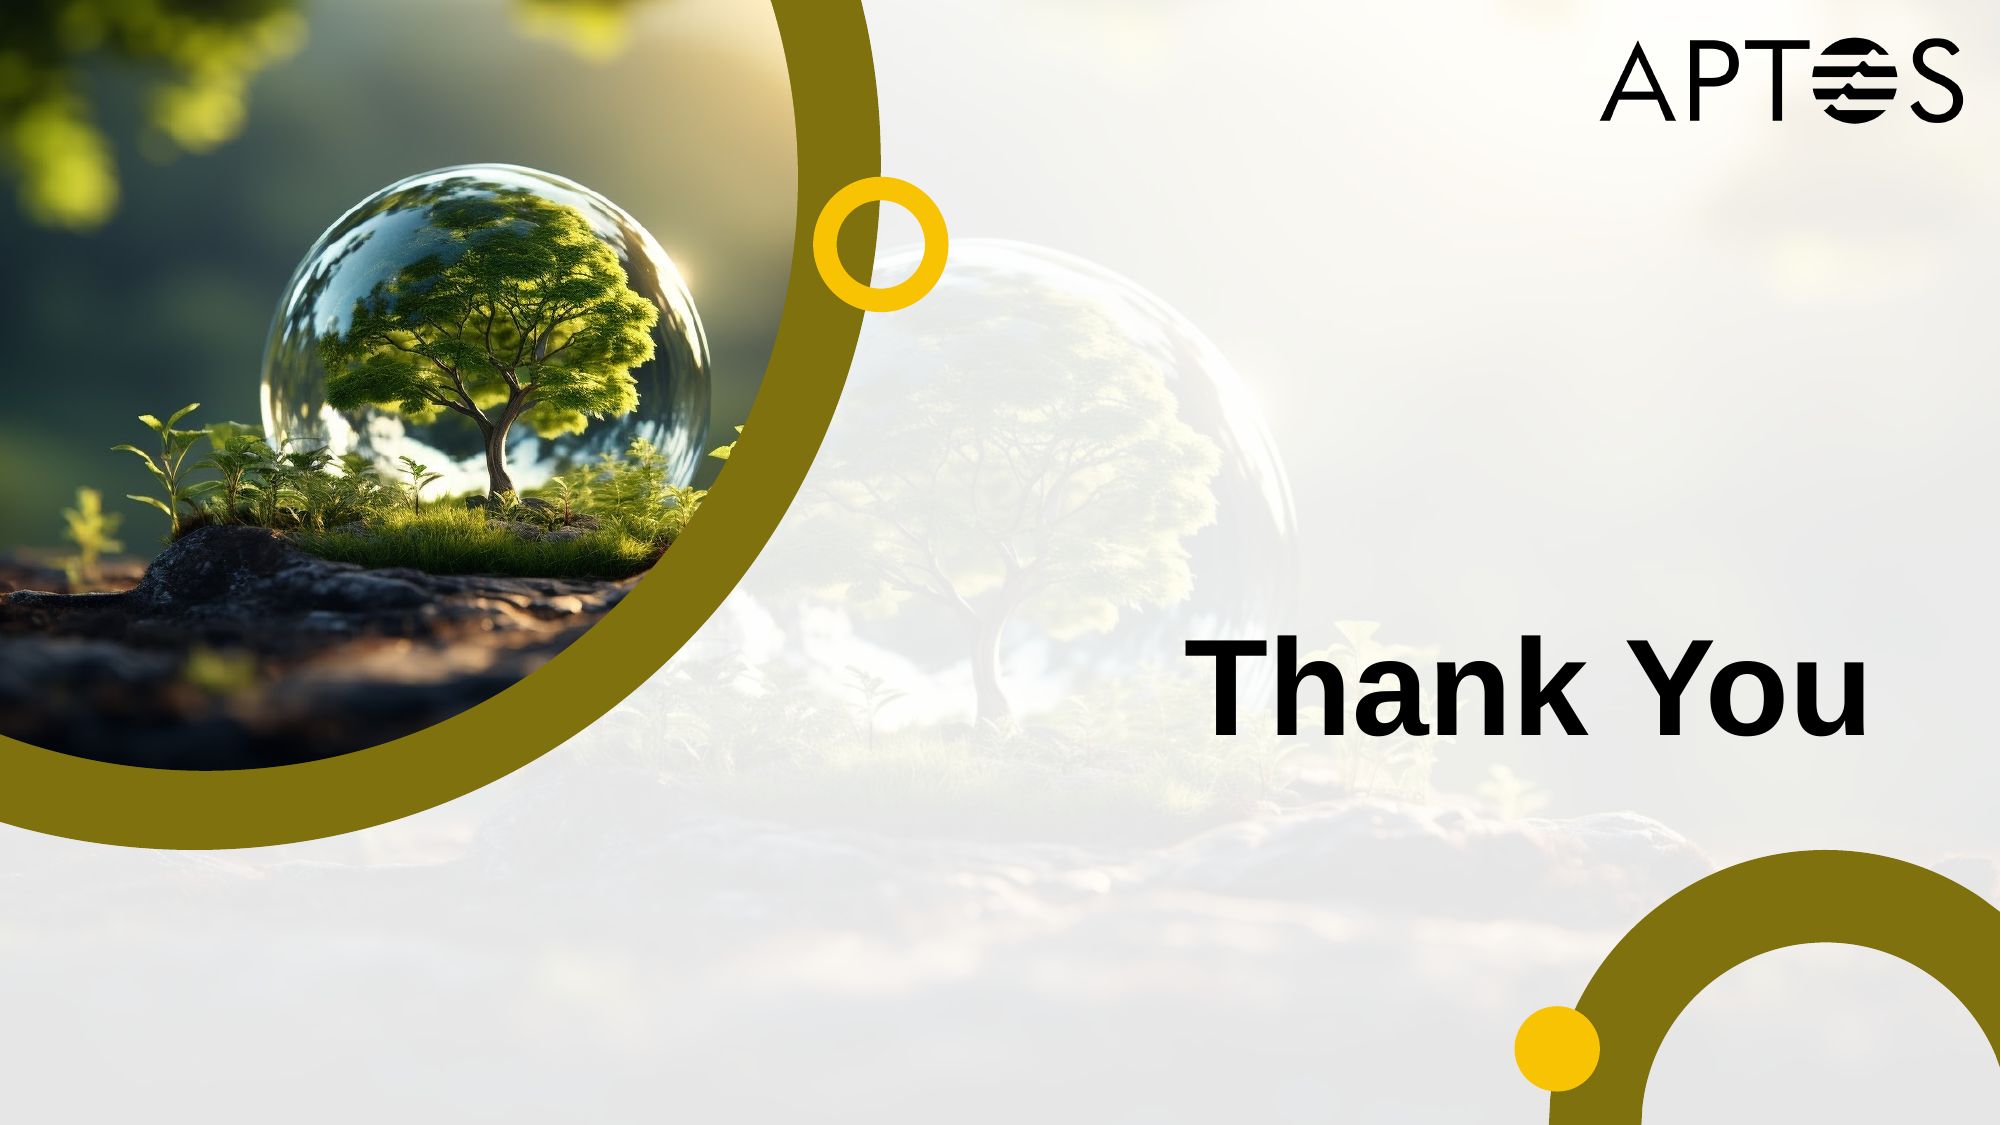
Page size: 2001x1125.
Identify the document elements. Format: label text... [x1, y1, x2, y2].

title Thank You [936, 422, 1890, 771]
picture [1586, 20, 1979, 148]
picture [0, 0, 798, 771]
